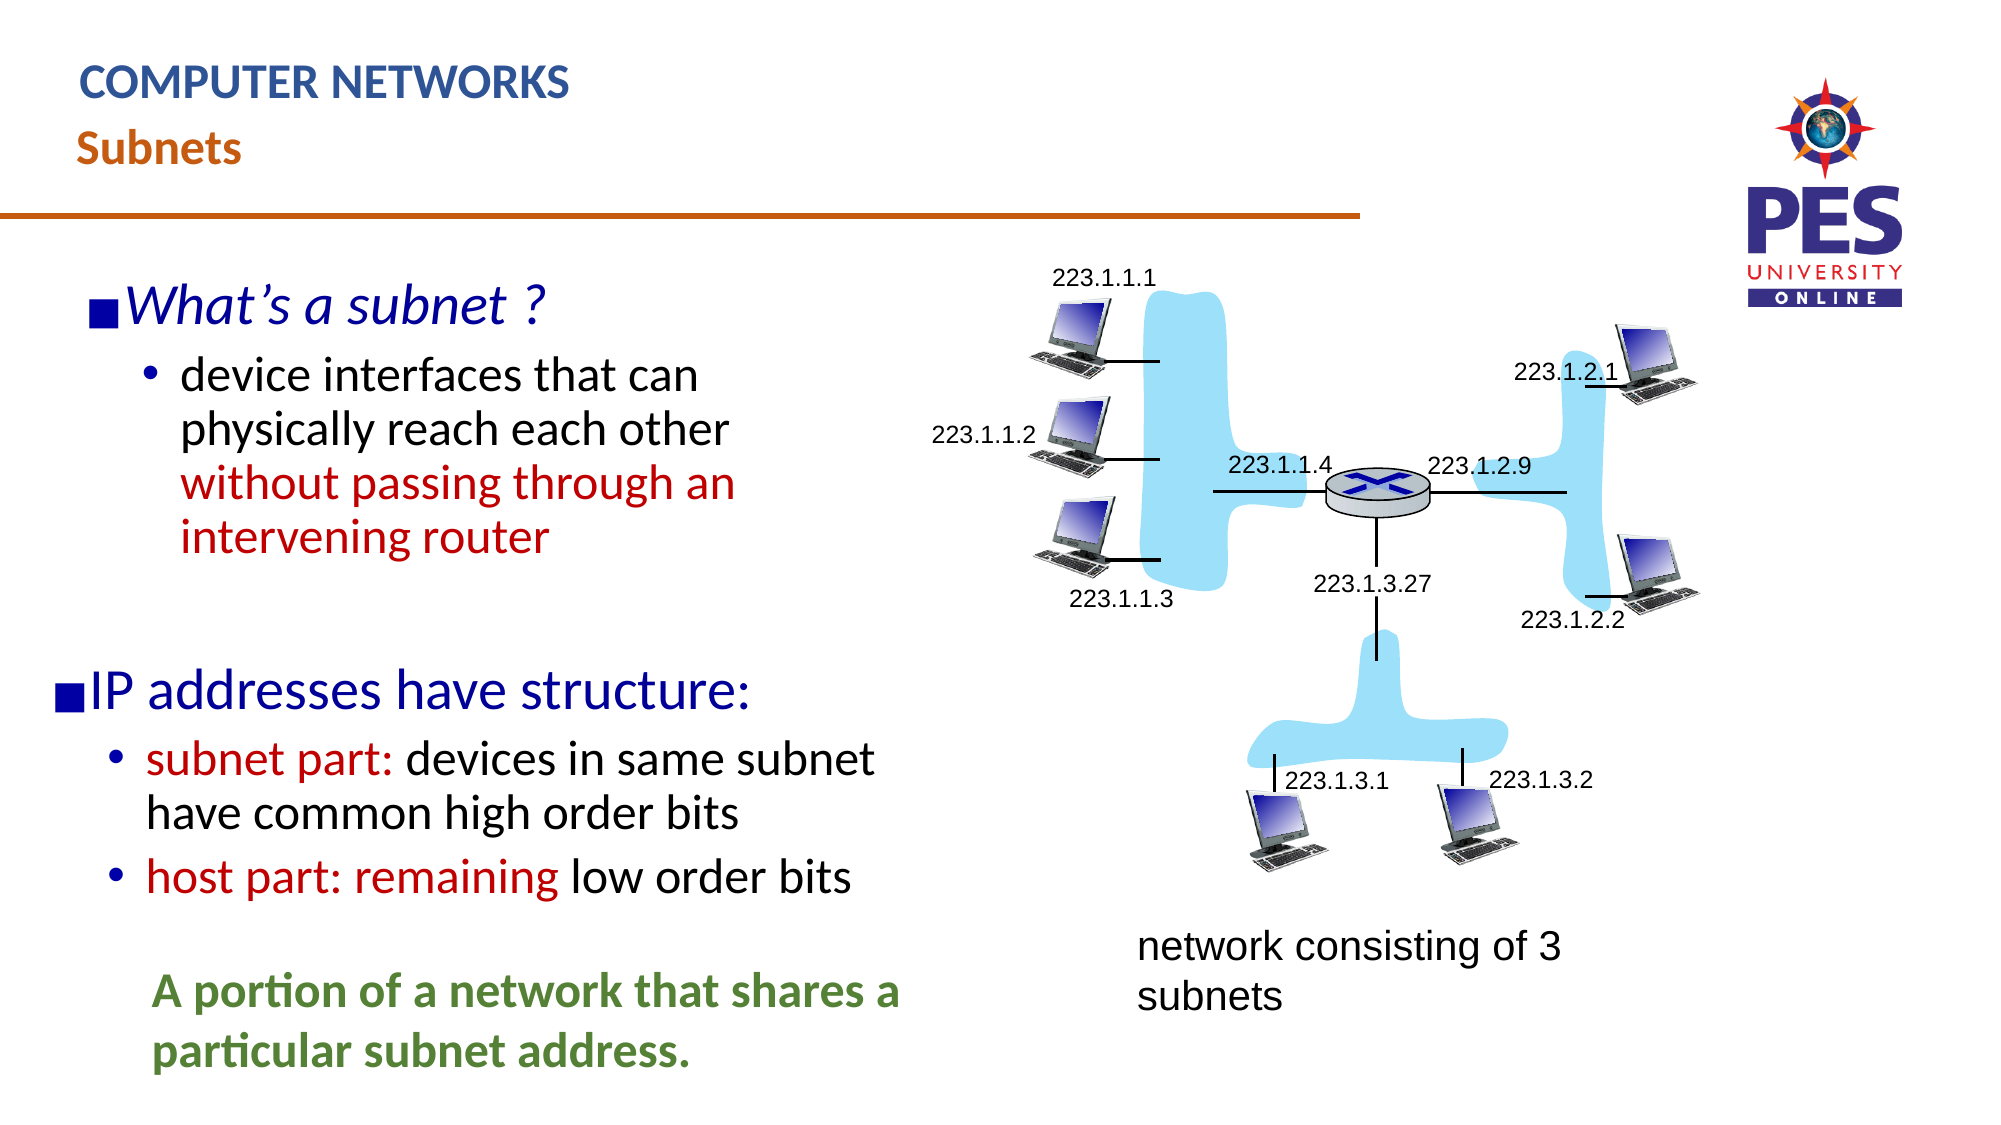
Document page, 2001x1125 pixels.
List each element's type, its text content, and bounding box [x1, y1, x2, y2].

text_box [1298, 559, 1449, 606]
text_box [1139, 291, 1307, 592]
text_box network consisting of 3 subnets [1122, 911, 1733, 1027]
text_box IP addresses have structure: subnet part: devices in same subnet have common high order bits host part: remaining low order bits [35, 651, 917, 939]
text_box 223.1.2.2 [1505, 596, 1642, 642]
text_box 223.1.1.3 [1054, 574, 1190, 620]
text_box 223.1.1.4 [1213, 441, 1349, 487]
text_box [1434, 779, 1541, 872]
text_box 223.1.3.1 [1277, 757, 1406, 803]
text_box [1011, 492, 1118, 585]
text_box 223.1.1.1 [1037, 253, 1173, 299]
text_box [1007, 392, 1113, 485]
text_box COMPUTER NETWORKS [64, 41, 1295, 106]
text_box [1614, 529, 1721, 622]
text_box [1476, 393, 1609, 596]
text_box [1247, 629, 1509, 769]
picture [1748, 76, 1902, 307]
text_box Subnets [60, 106, 1374, 182]
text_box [1325, 467, 1431, 518]
text_box 223.1.3.2 [1473, 756, 1610, 802]
text_box 223.1.2.1 [1498, 347, 1607, 393]
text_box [1243, 786, 1350, 879]
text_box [1612, 319, 1718, 412]
text_box What’s a subnet ? device interfaces that can physically reach each other without passing through an intervening router [69, 267, 815, 631]
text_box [916, 411, 1002, 458]
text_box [1008, 294, 1114, 387]
text_box A portion of a network that shares a particular subnet address. [136, 949, 917, 1085]
text_box 223.1.2.9 [1412, 441, 1548, 487]
